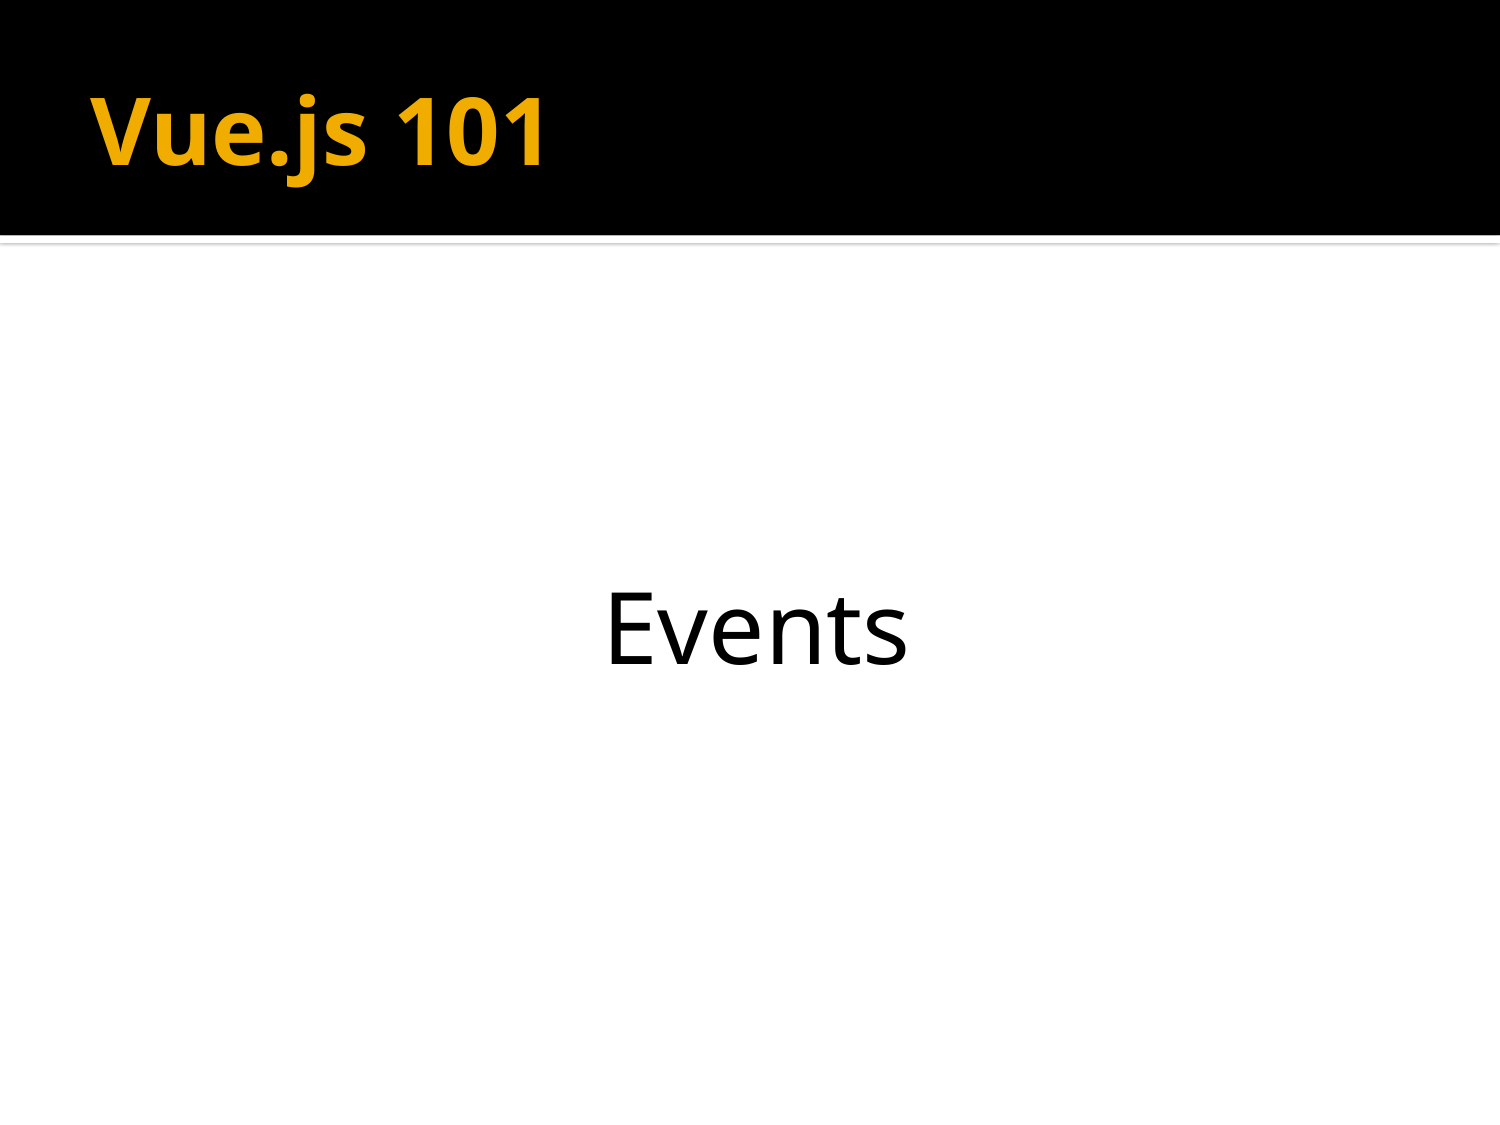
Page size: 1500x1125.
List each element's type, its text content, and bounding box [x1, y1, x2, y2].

list Events [75, 291, 1425, 1050]
title Vue.js 101 [75, 25, 1425, 231]
